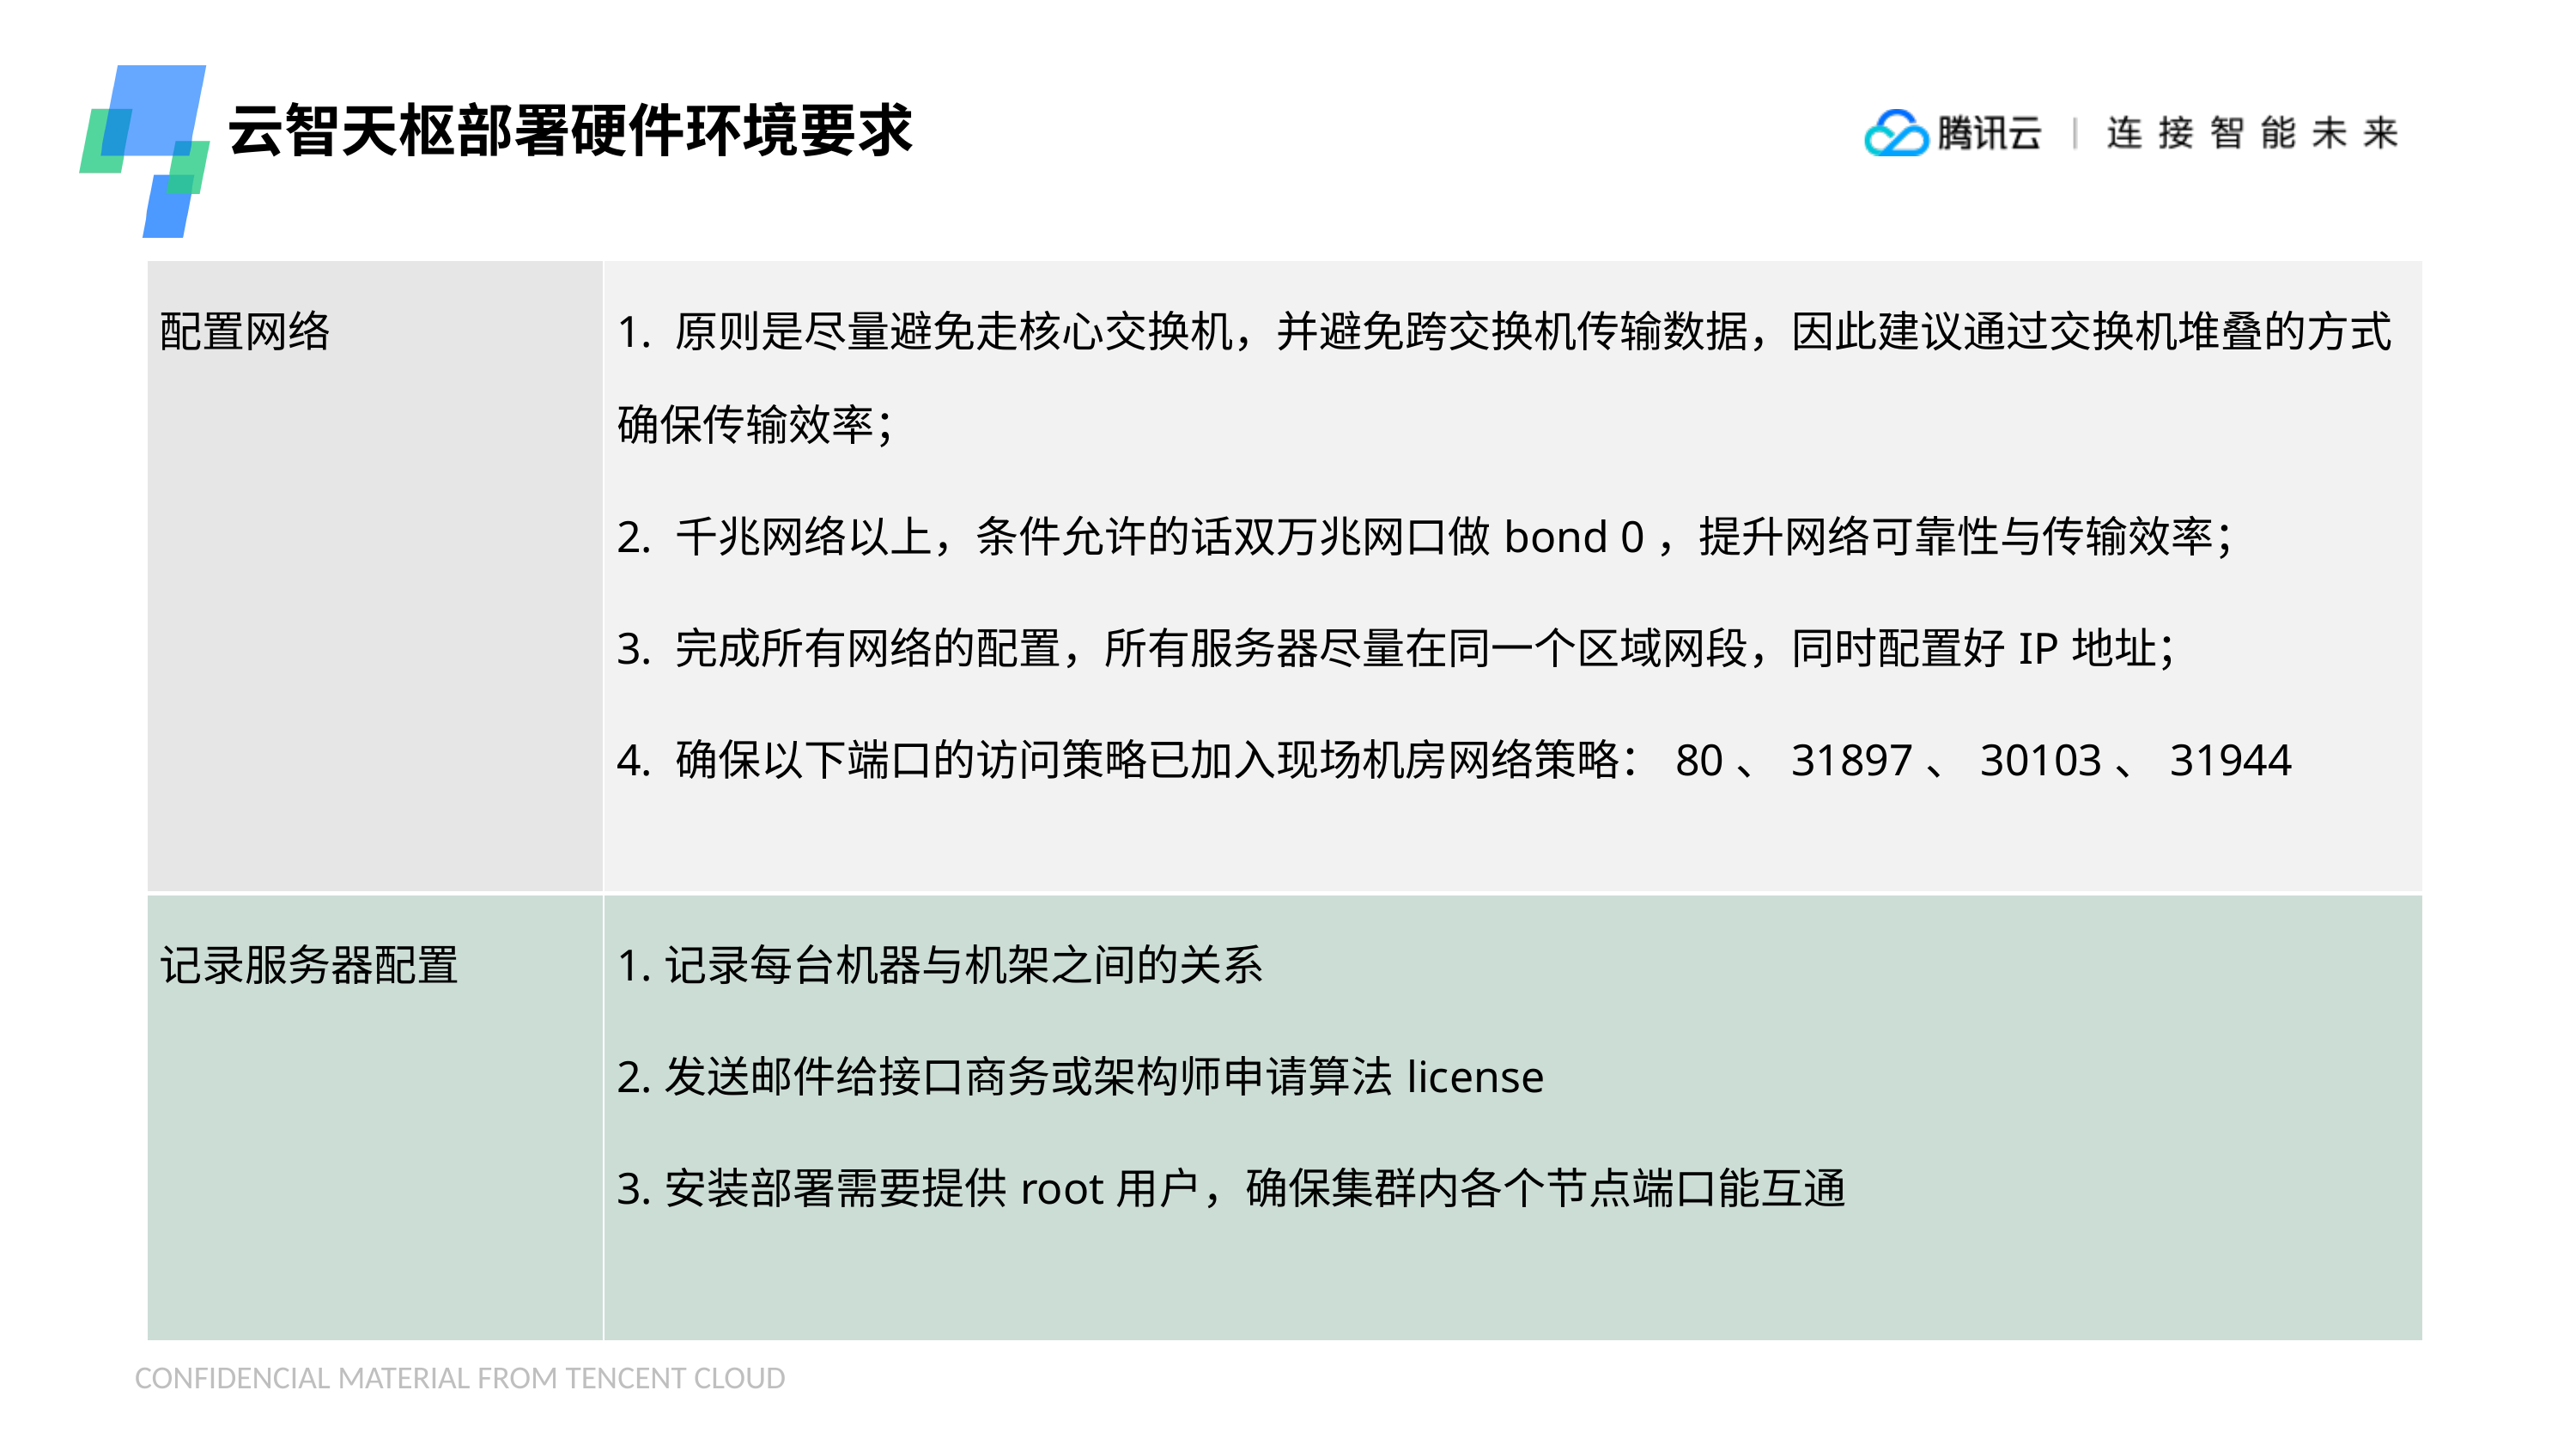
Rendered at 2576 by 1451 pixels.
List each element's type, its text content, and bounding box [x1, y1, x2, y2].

text_box 云智天枢部署硬件环境要求 [215, 88, 961, 170]
text_box CONFIDENCIAL MATERIAL FROM TENCENT CLOUD [122, 1350, 799, 1402]
picture [79, 65, 215, 238]
table_header 1. 原则是尽量避免走核心交换机，并避免跨交换机传输数据，因此建议通过交换机堆叠的方式确保传输效率； 2. 千兆网络以上，条件允许的话双万兆网口做bond 0，提升网络可靠性与传输效率； 3. 完成所有网络的配置，所有服务器尽量在同一个区域网段，同时配置好IP地址； 4. 确保以下端口的访问策略已加入现场机房网络策略：80、31897、30103、31944 [605, 261, 2422, 891]
table_header 配置网络 [148, 261, 603, 891]
table_cell 记录服务器配置 [148, 895, 603, 1340]
picture [1847, 109, 2423, 156]
table_cell 1.记录每台机器与机架之间的关系 2.发送邮件给接口商务或架构师申请算法license 3.安装部署需要提供root用户，确保集群内各个节点端口能互通 [605, 895, 2422, 1340]
